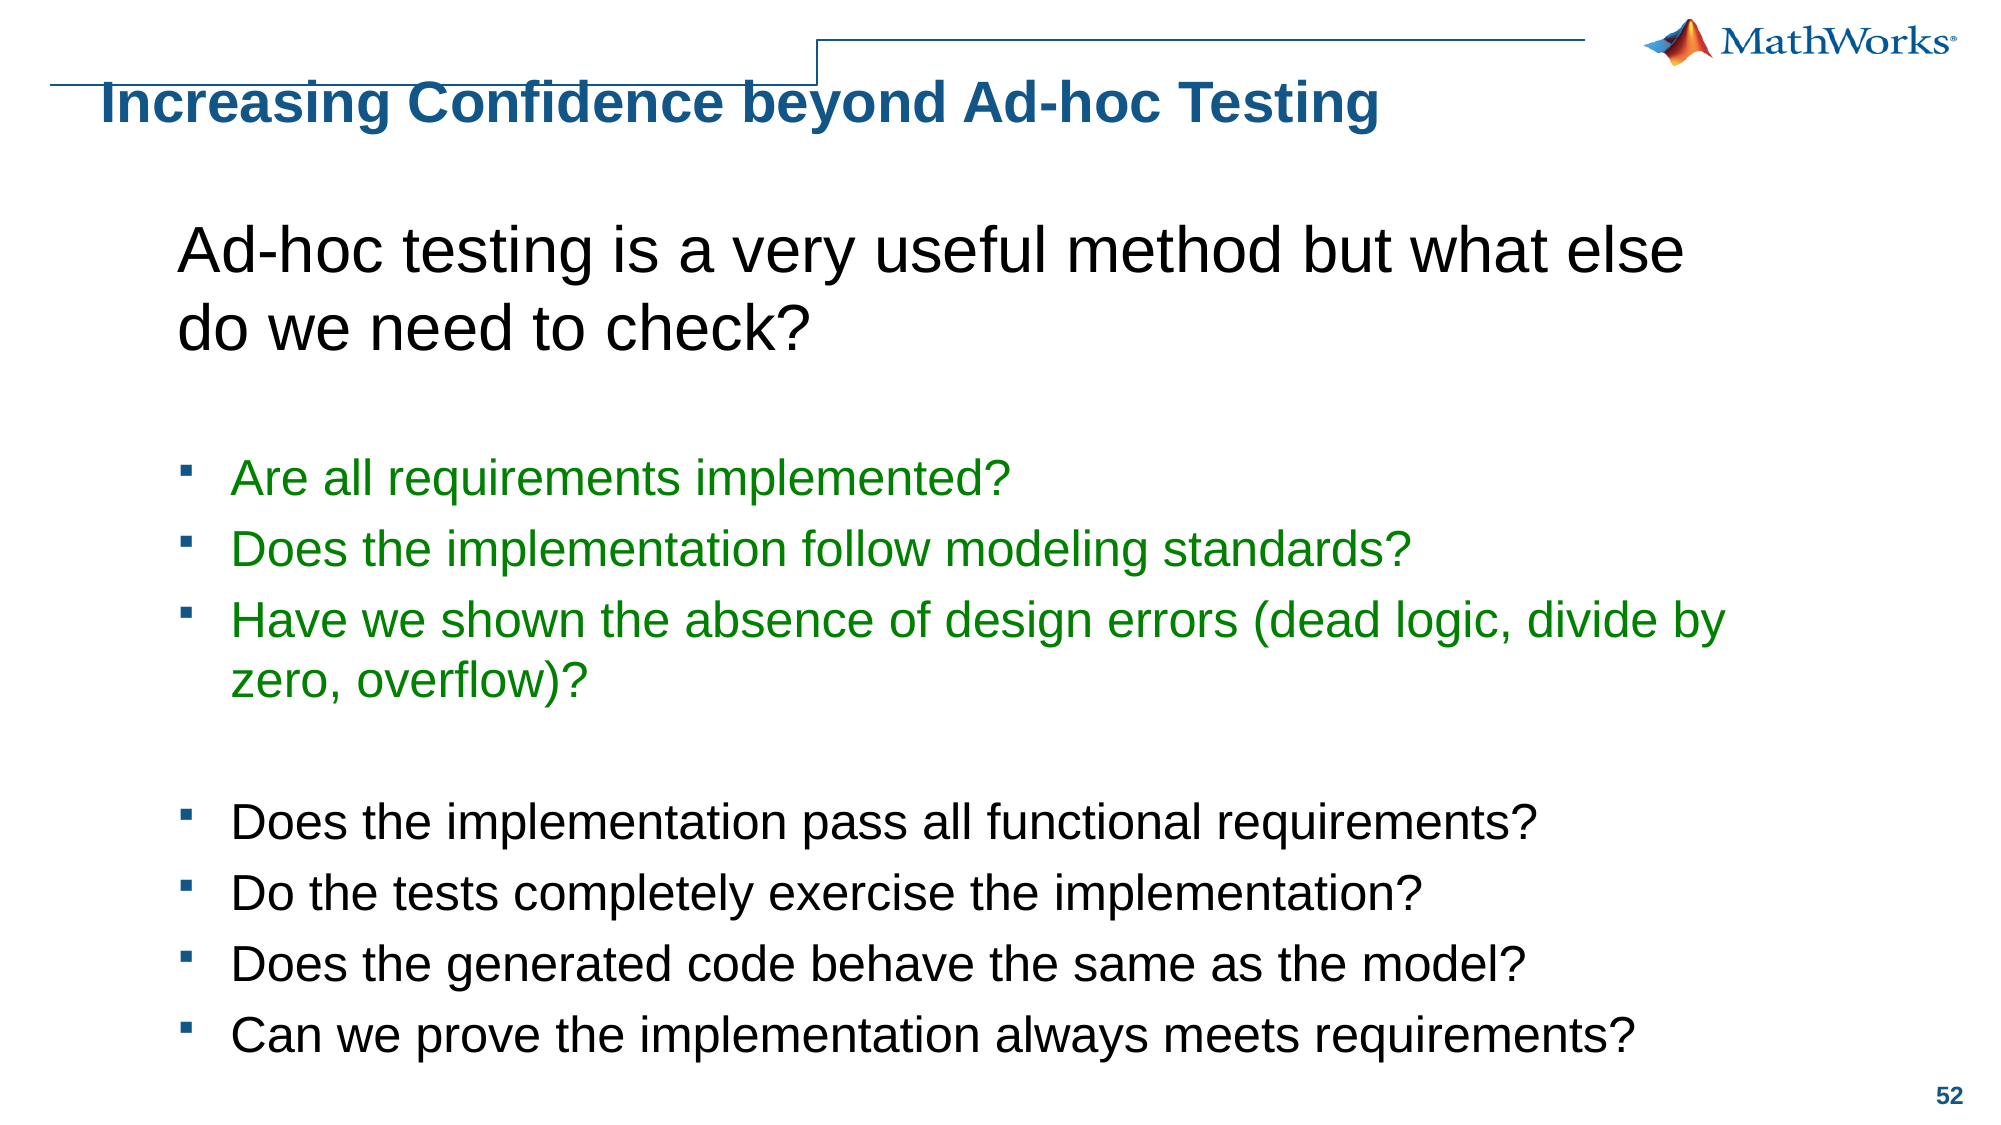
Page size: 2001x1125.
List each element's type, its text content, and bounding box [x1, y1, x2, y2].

title Increasing Confidence beyond Ad-hoc Testing [85, 56, 1853, 219]
text_box Ad-hoc testing is a very useful method but what else do we need to check? Are all requirements implemented? Does the implementation follow modeling standards? Have we shown the absence of design errors (dead logic, divide by zero, overflow)? Does the implementation pass all functional requirements? Do the tests completely exercise the implementation? Does the generated code behave the same as the model? Can we prove the implementation always meets requirements? [162, 200, 1775, 1075]
picture [1634, 7, 1977, 78]
